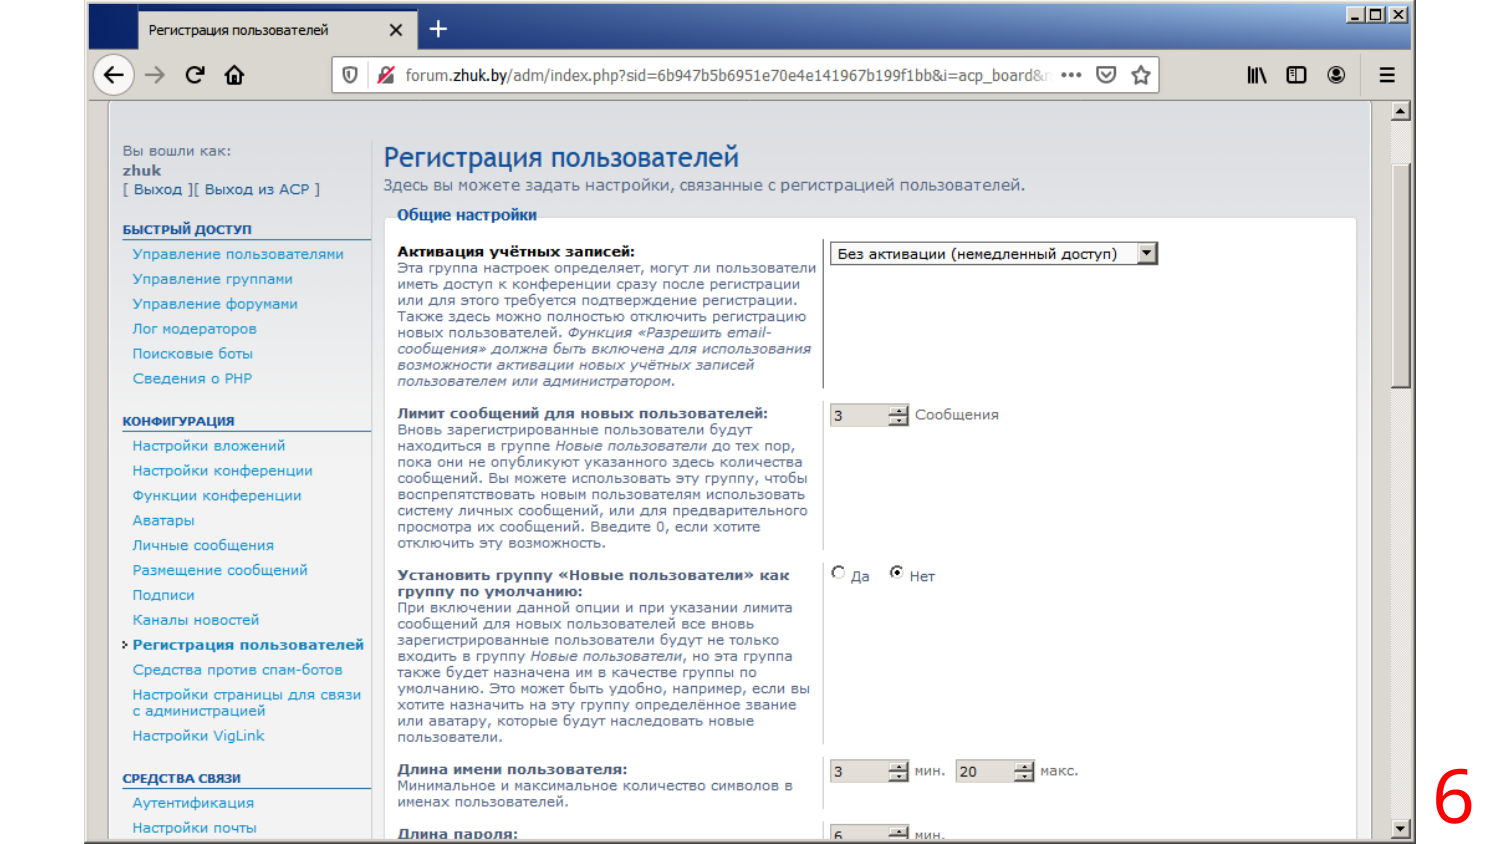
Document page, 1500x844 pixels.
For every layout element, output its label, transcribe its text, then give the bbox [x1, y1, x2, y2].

text_box 6 [1420, 741, 1491, 844]
picture [84, 0, 1416, 844]
